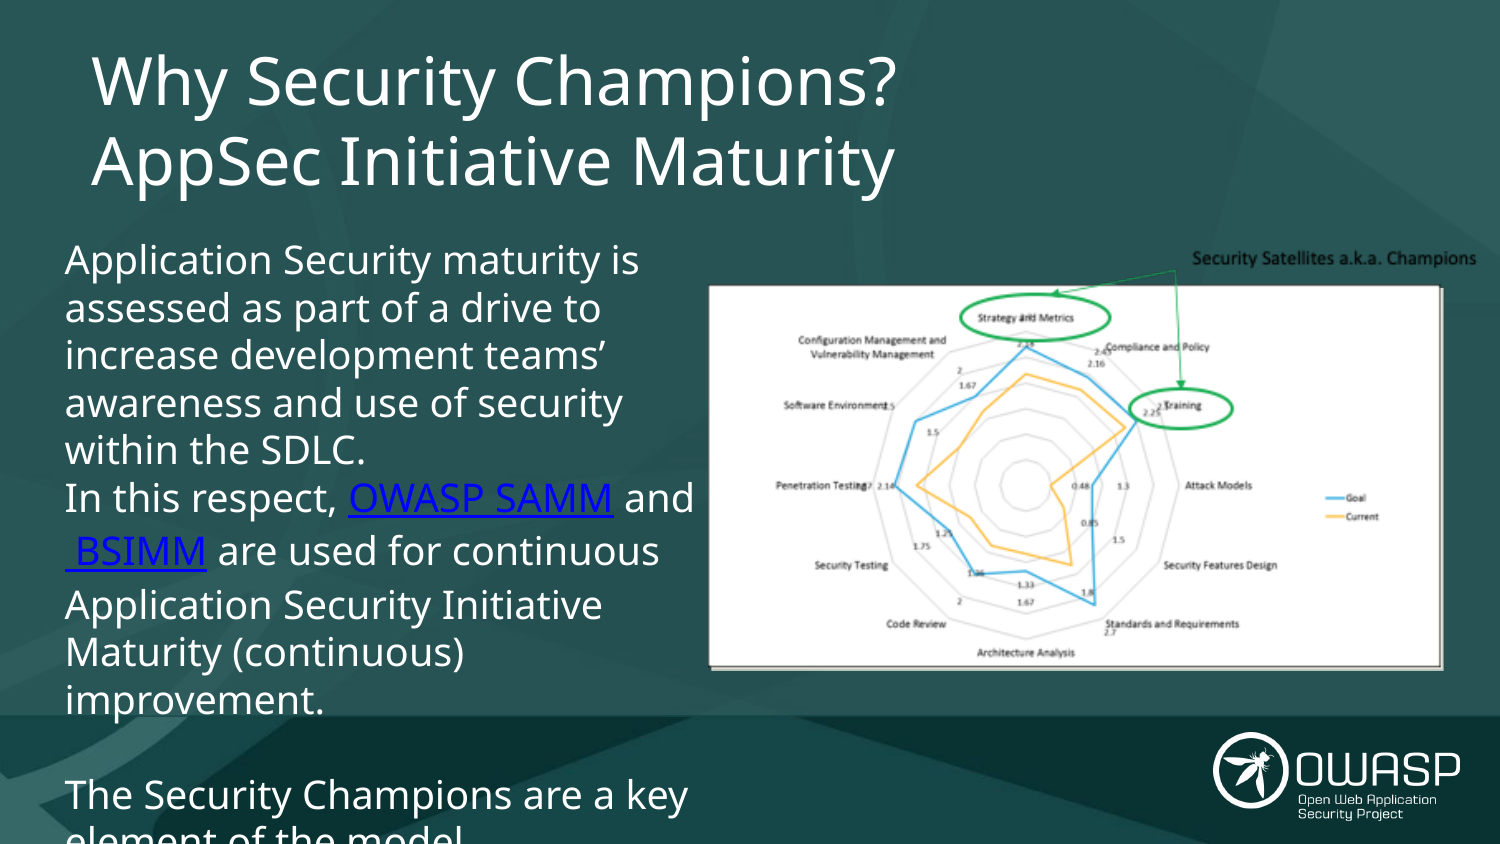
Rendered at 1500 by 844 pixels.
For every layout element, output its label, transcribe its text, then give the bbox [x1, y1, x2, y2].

text_box Application Security maturity is assessed as part of a drive to increase development teams’ awareness and use of security within the SDLC. In this respect, OWASP SAMM and BSIMM are used for continuous Application Security Initiative Maturity (continuous) improvement. The Security Champions are a key element of the model. [49, 220, 713, 713]
title Why Security Champions? AppSec Initiative Maturity [76, 47, 1427, 190]
picture [708, 230, 1500, 671]
picture [0, 717, 1500, 844]
